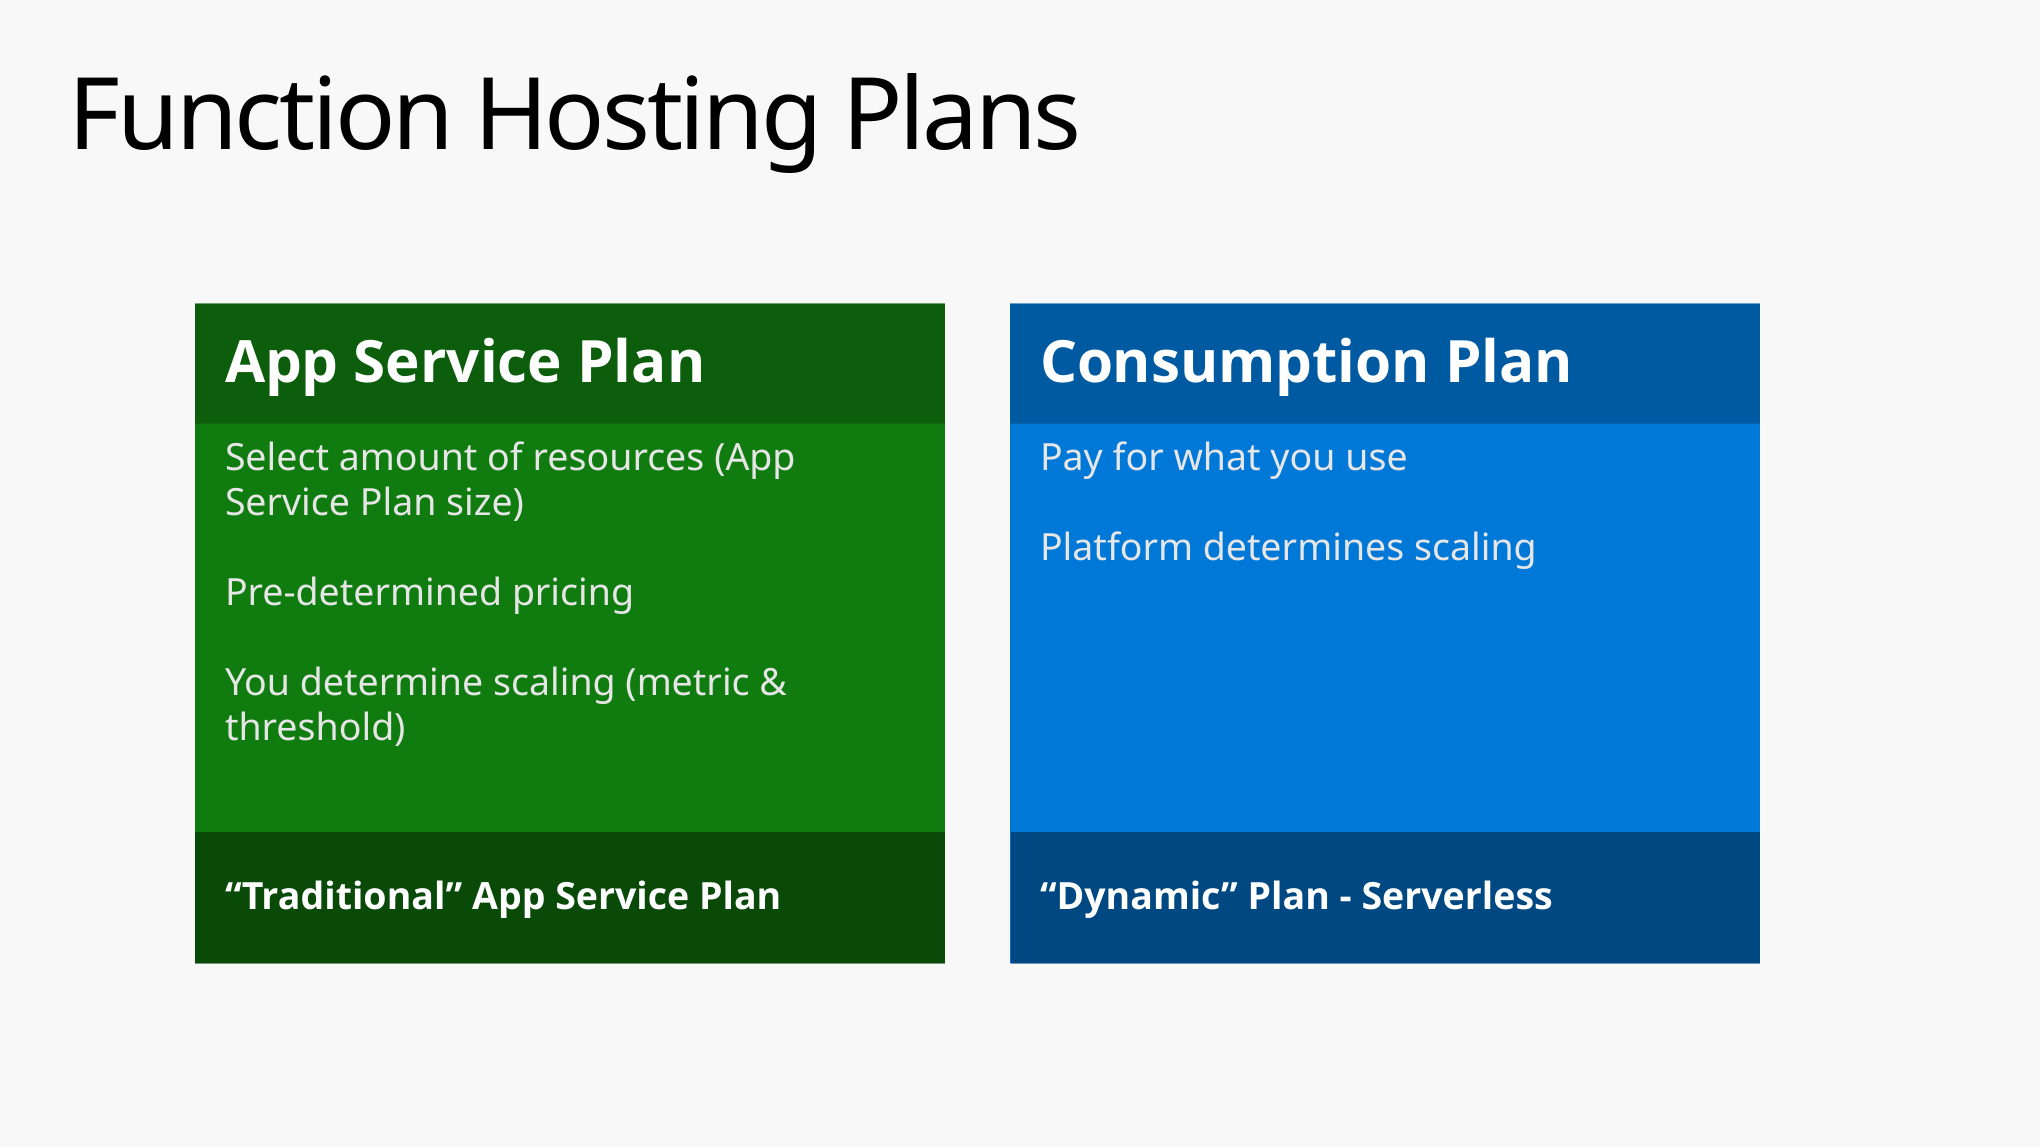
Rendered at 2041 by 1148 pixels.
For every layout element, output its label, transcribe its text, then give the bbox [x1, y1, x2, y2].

title Function Hosting Plans [45, 48, 1996, 199]
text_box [1009, 831, 1761, 964]
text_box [194, 303, 946, 831]
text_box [1009, 303, 1761, 831]
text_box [194, 831, 946, 964]
